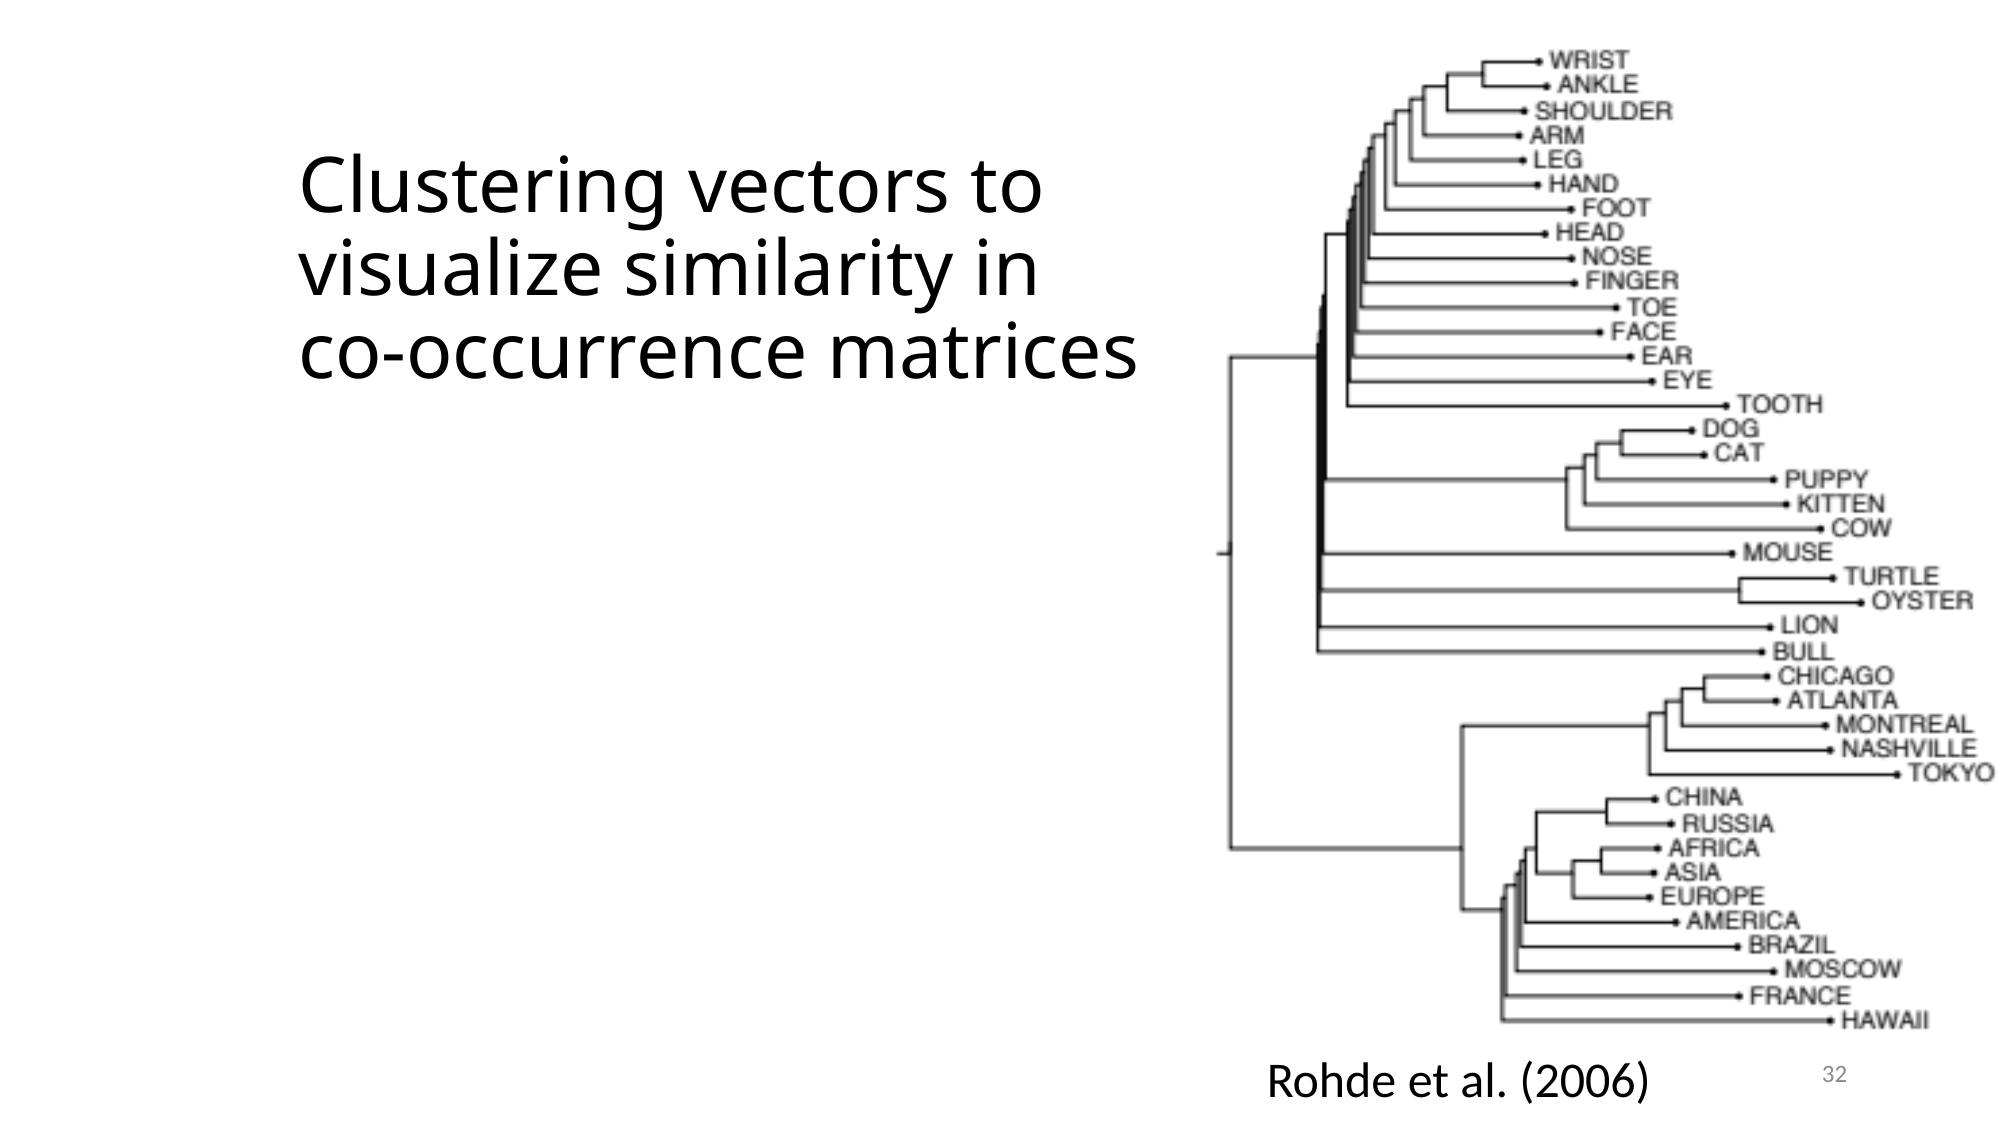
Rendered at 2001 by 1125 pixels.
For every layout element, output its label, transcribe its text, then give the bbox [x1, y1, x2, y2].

slide_number 32 [1667, 1042, 1863, 1103]
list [1209, 40, 2000, 1032]
text_box Rohde et al. (2006) [1252, 1040, 1667, 1116]
title Clustering vectors to visualize similarity in co-occurrence matrices [283, 95, 1160, 446]
